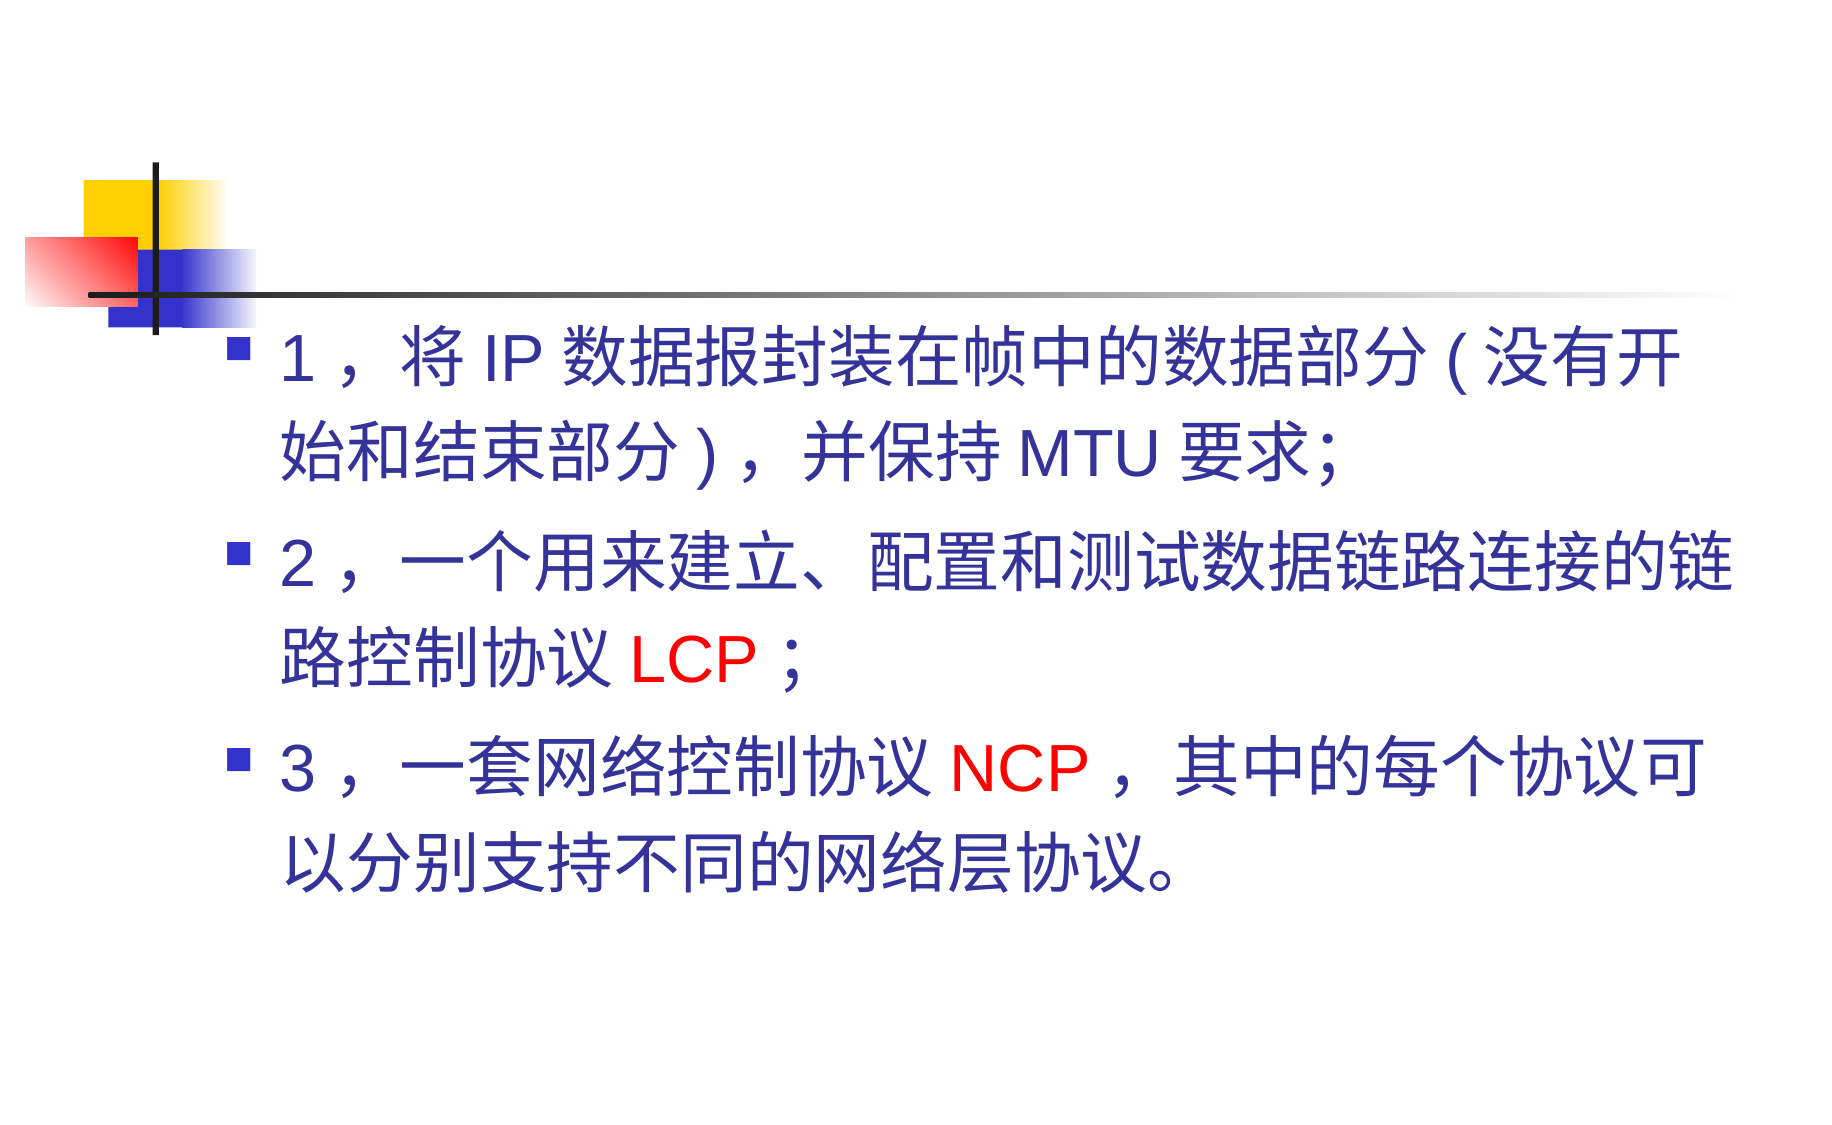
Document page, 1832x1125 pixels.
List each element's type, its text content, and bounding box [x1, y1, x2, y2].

list 1，将IP数据报封装在帧中的数据部分(没有开始和结束部分)，并保持MTU要求； 2，一个用来建立、配置和测试数据链路连接的链路控制协议LCP； 3，一套网络控制协议NCP，其中的每个协议可以分别支持不同的网络层协议。 [208, 290, 1766, 966]
